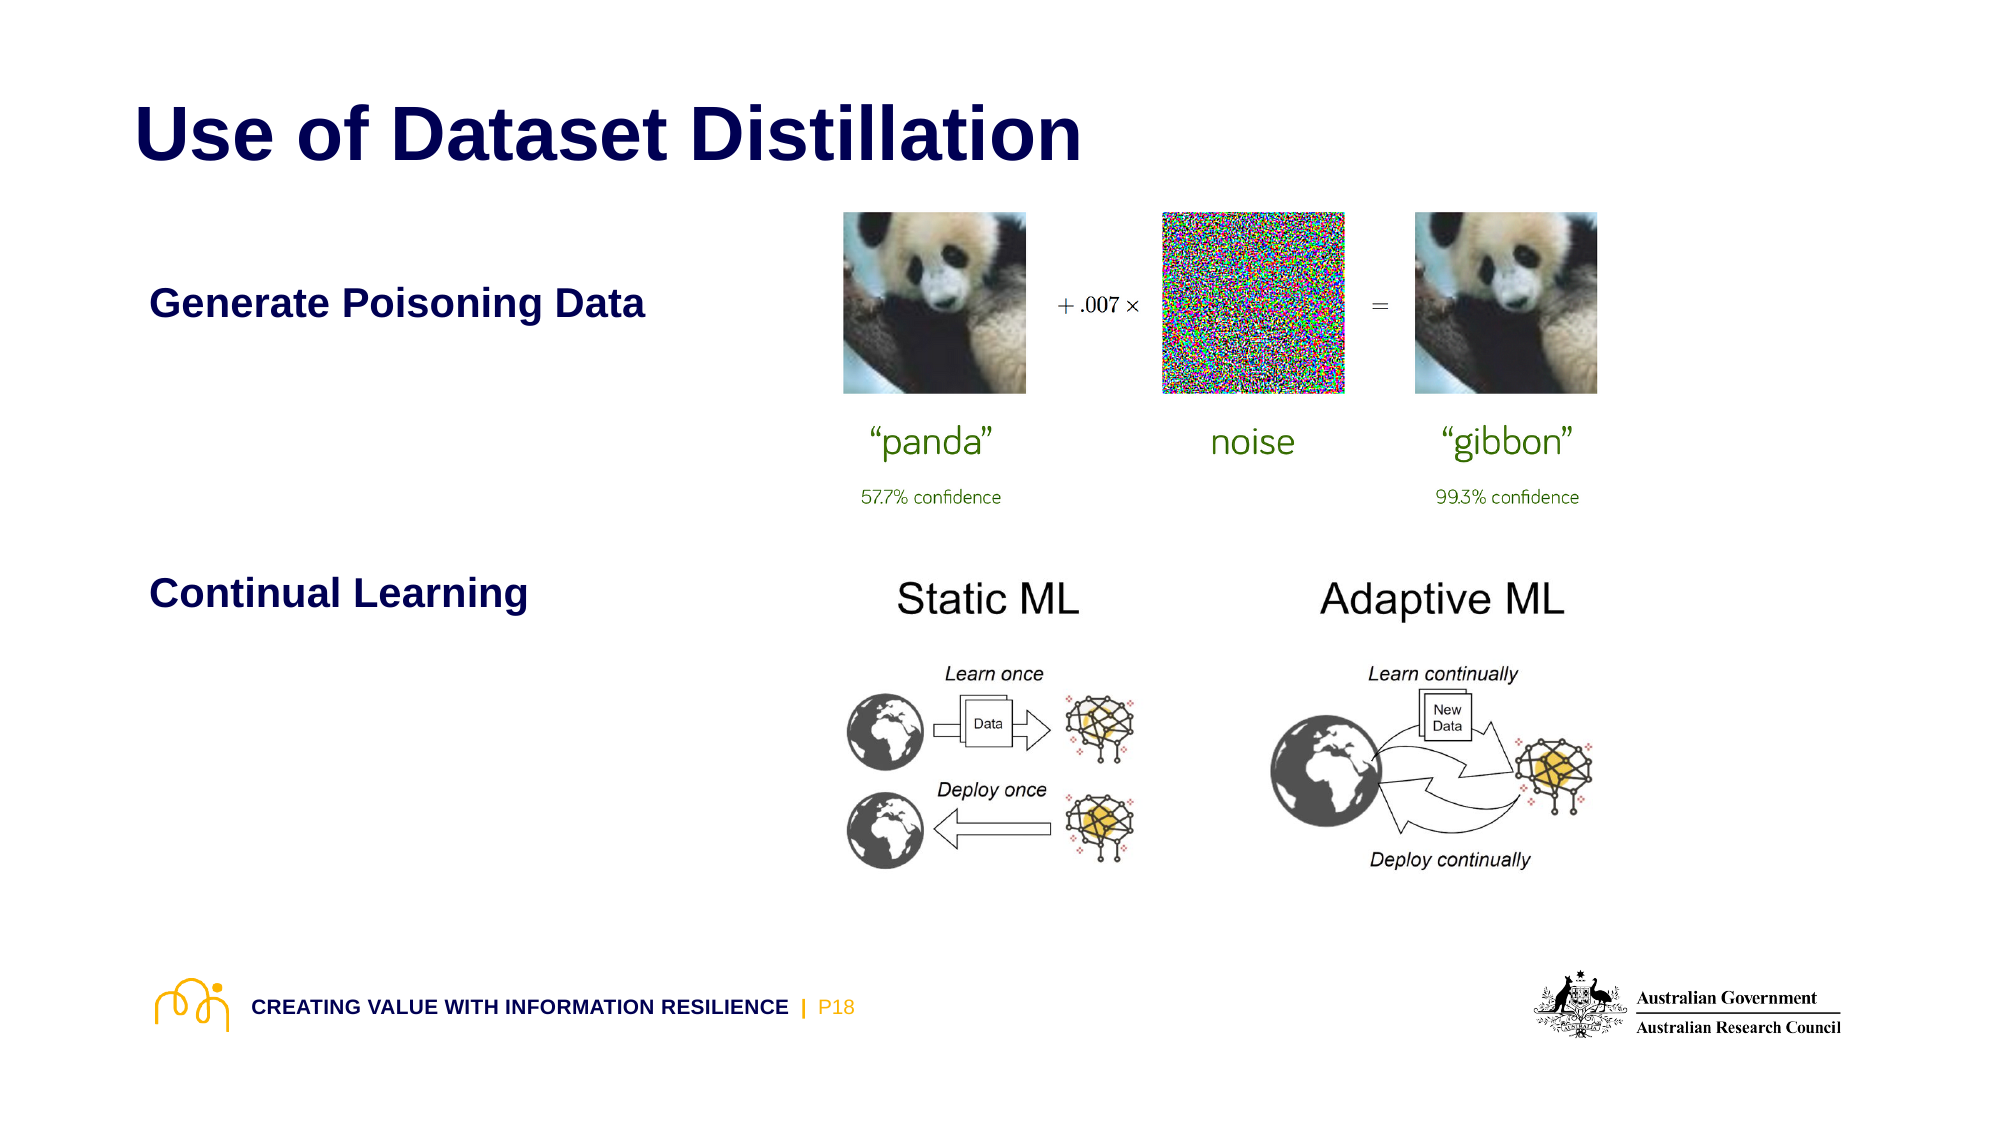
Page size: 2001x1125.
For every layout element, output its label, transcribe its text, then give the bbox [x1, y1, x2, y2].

text_box Generate Poisoning Data [134, 268, 733, 333]
picture [155, 978, 229, 1032]
picture [733, 165, 1710, 553]
picture [1533, 969, 1841, 1039]
text_box Continual Learning [134, 558, 799, 624]
title Use of Dataset Distillation [134, 93, 1822, 178]
picture [835, 562, 1629, 905]
